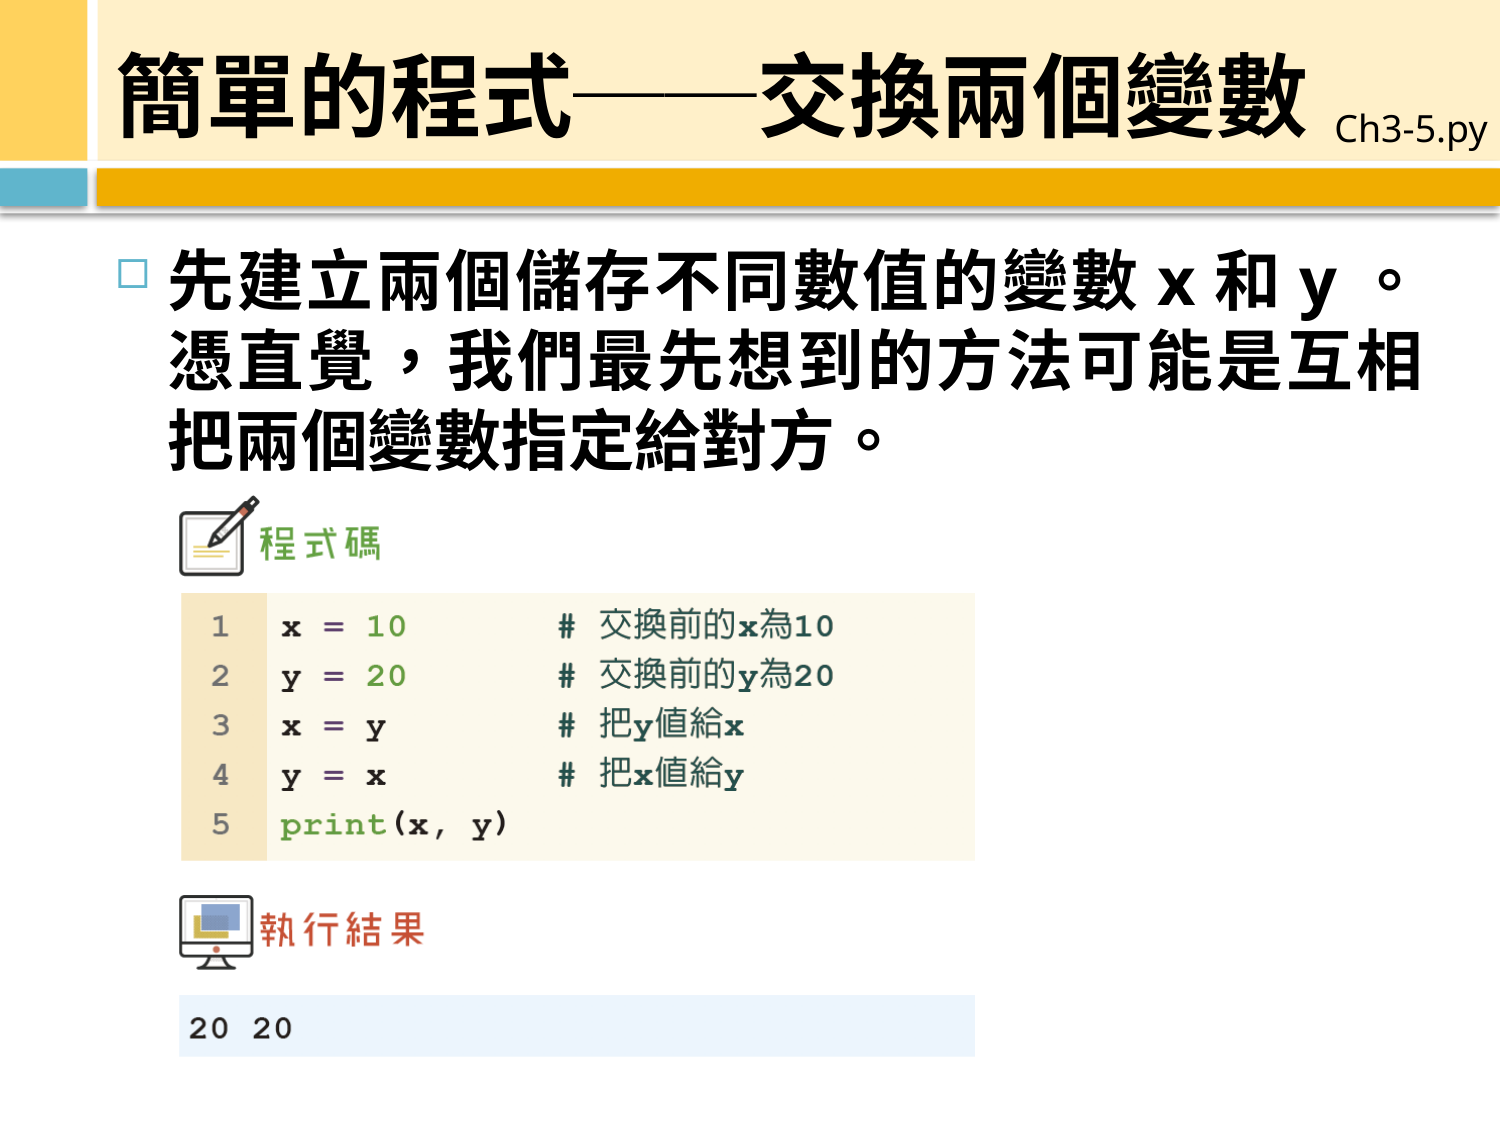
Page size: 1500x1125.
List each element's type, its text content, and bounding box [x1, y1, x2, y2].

list 先建立兩個儲存不同數值的變數x和y。憑直覺，我們最先想到的方法可能是互相把兩個變數指定給對方。 [100, 231, 1438, 1024]
title 簡單的程式──交換兩個變數 [100, 26, 1438, 161]
text_box Ch3-5.py [1319, 97, 1500, 158]
picture [149, 492, 976, 1090]
